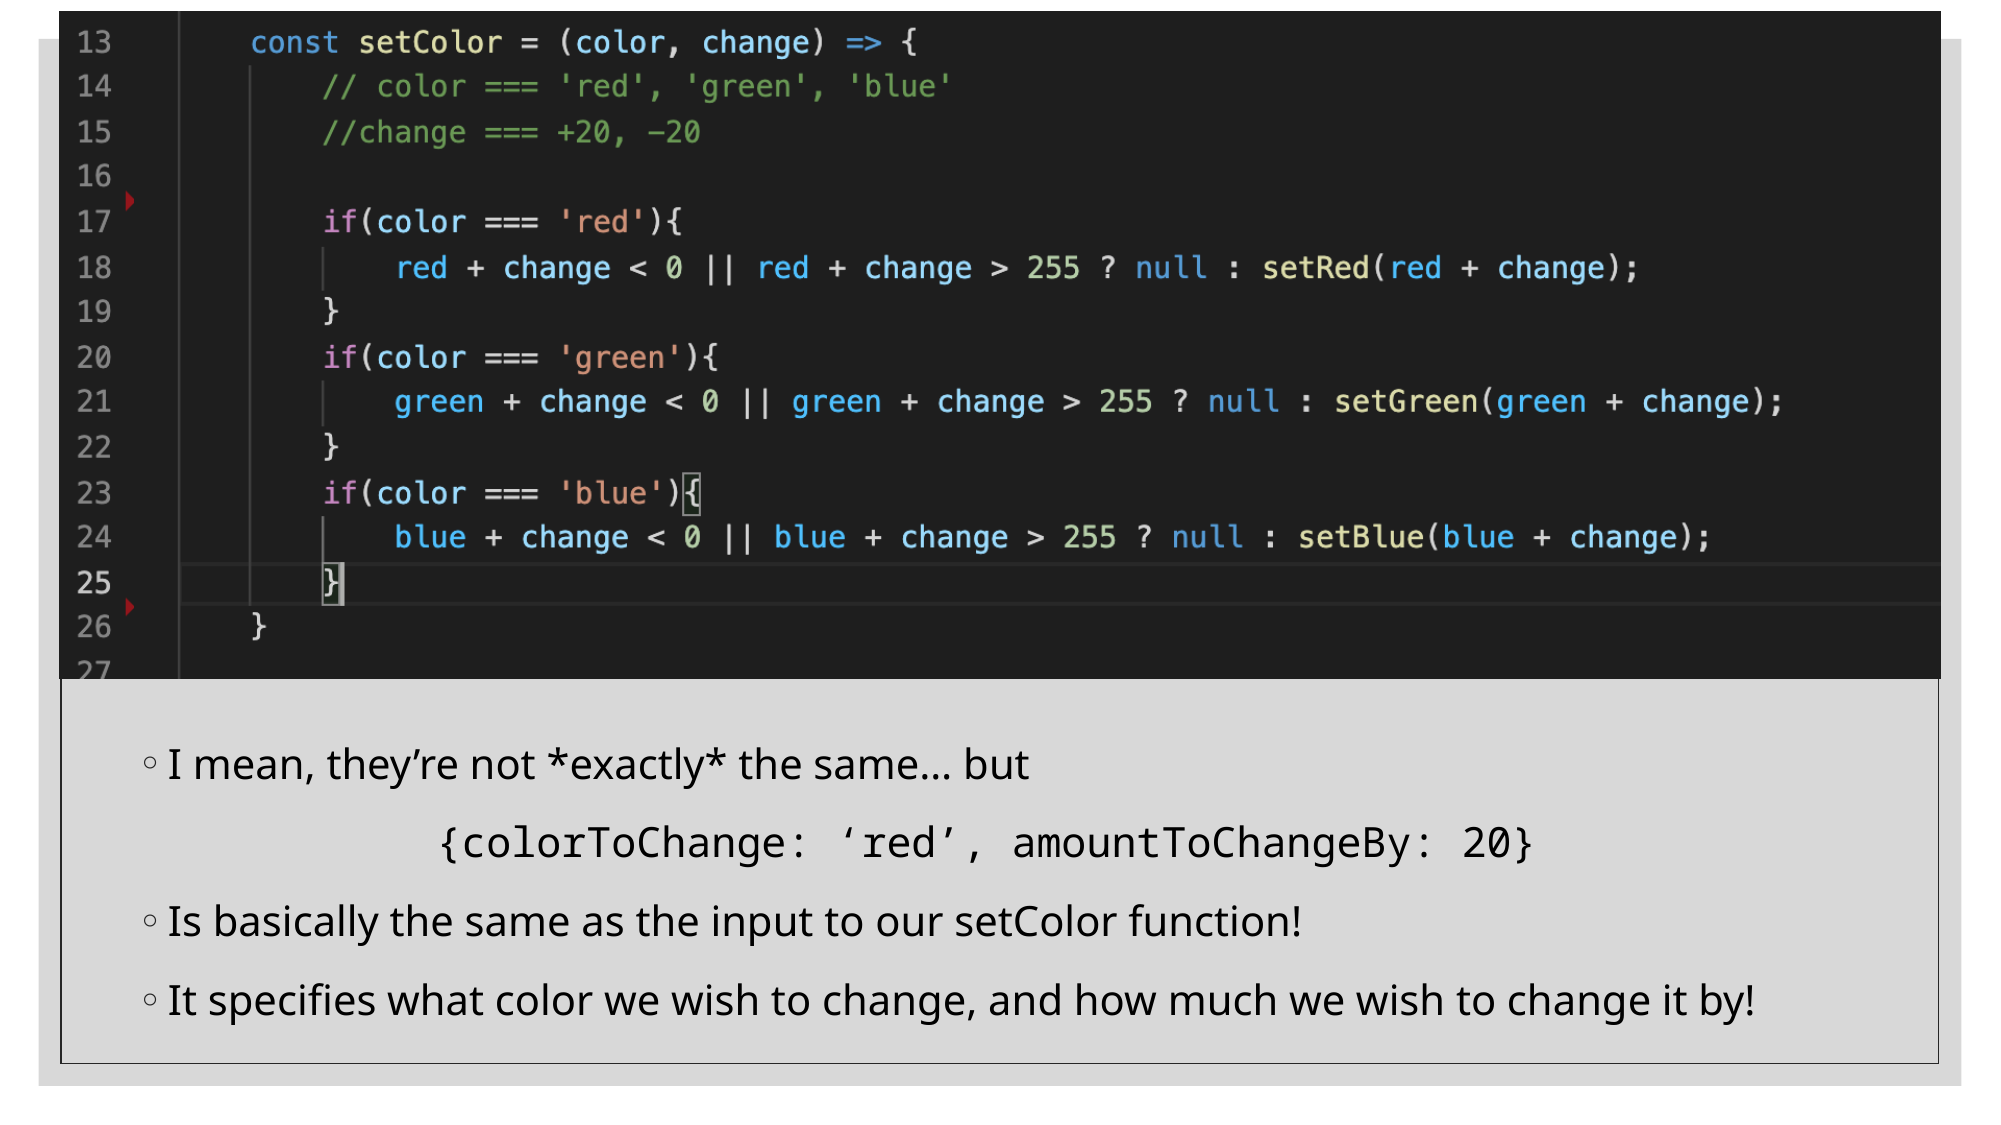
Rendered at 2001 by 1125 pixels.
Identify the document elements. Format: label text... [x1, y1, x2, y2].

picture [59, 11, 1941, 679]
list I mean, they’re not *exactly* the same… but {colorToChange: ‘red’, amountToChangeBy: 20} Is basically the same as the input to our setColor function! It specifies what color we wish to change, and how much we wish to change it by! [122, 719, 1850, 1125]
